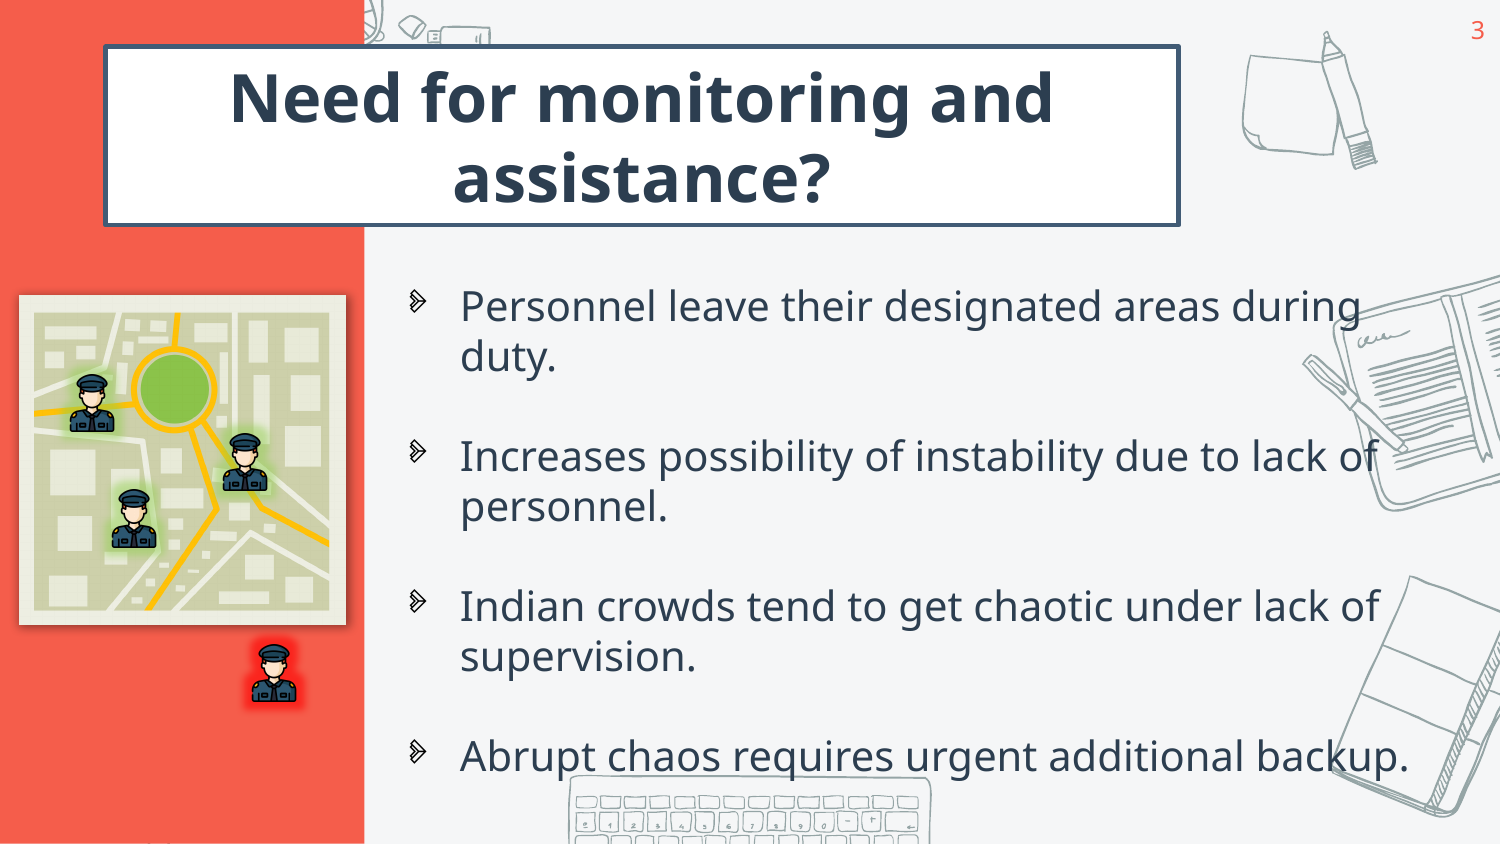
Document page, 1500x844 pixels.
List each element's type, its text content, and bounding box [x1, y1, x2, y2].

text_box [0, 0, 366, 844]
picture [244, 643, 303, 703]
picture [403, 739, 433, 770]
picture [403, 439, 433, 469]
picture [403, 289, 433, 319]
text_box Personnel leave their designated areas during duty. Increases possibility of instability due to lack of personnel. Indian crowds tend to get chaotic under lack of supervision. Abrupt chaos requires urgent additional backup. [388, 271, 1448, 797]
picture [19, 295, 346, 625]
picture [403, 589, 433, 619]
text_box Need for monitoring and assistance? [105, 46, 1179, 226]
slide_number 3 [1435, 0, 1500, 53]
